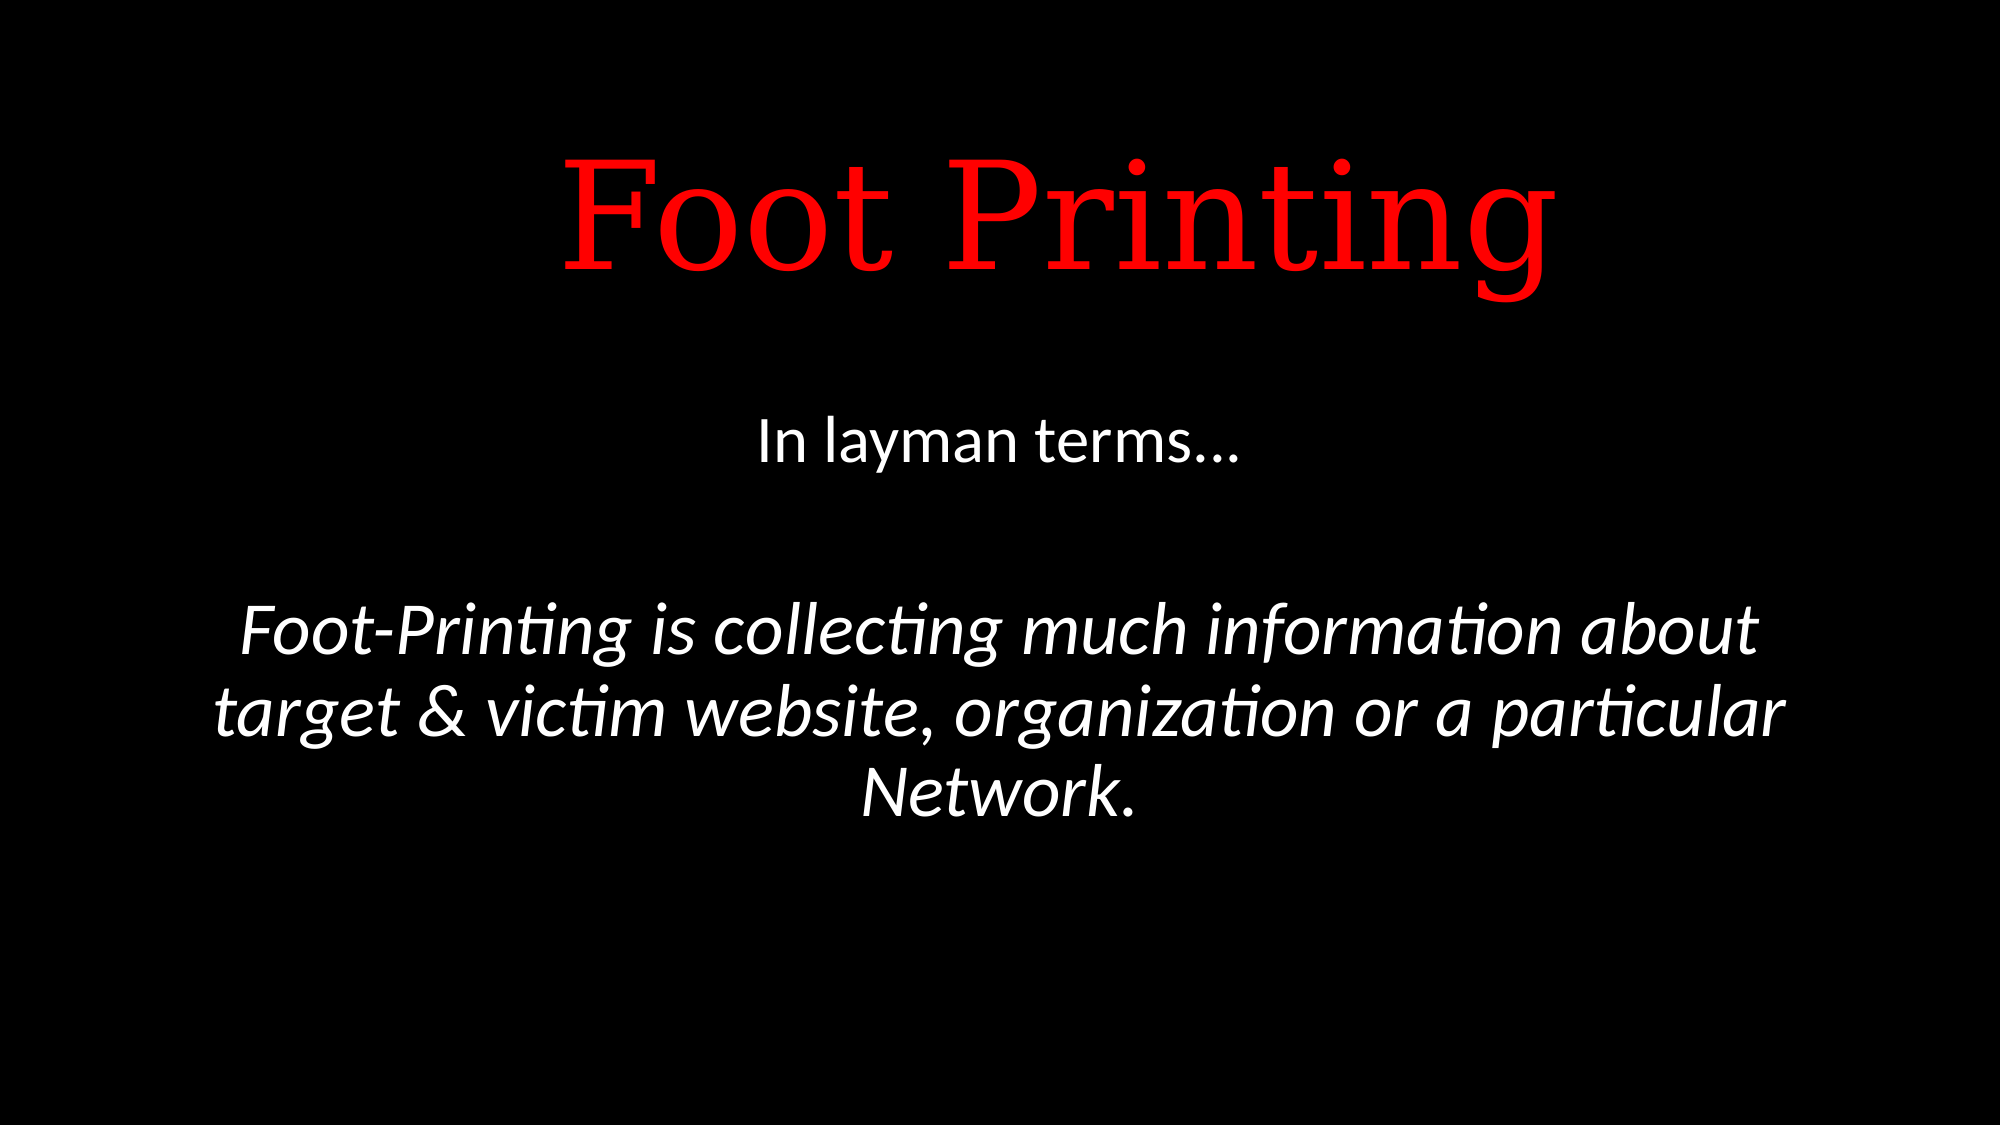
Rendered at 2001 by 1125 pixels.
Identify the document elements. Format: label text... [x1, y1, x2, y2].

list In layman terms... Foot-Printing is collecting much information about target & victim website, organization or a particular Network. [137, 397, 1863, 1014]
title Foot Printing [197, 93, 1920, 350]
